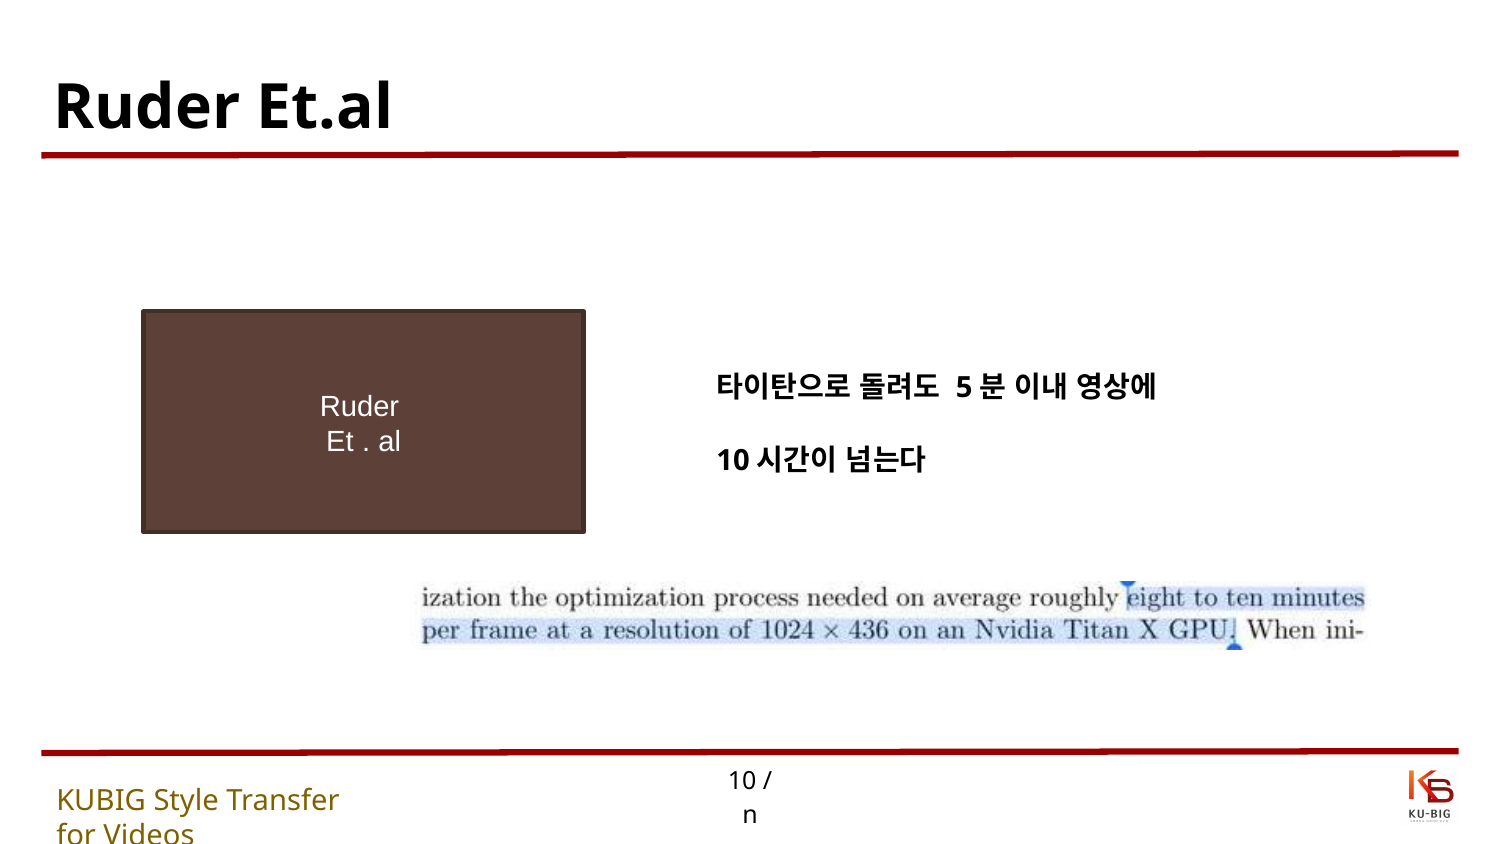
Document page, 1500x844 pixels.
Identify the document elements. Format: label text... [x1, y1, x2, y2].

slide_number 10 / n [705, 763, 795, 829]
picture [410, 580, 1371, 651]
picture [1400, 766, 1460, 826]
list 타이탄으로 돌려도 5분 이내 영상에 10시간이 넘는다 [701, 347, 1371, 488]
text_box Ruder Et . al [141, 309, 586, 534]
title Ruder Et.al [38, 52, 1401, 156]
